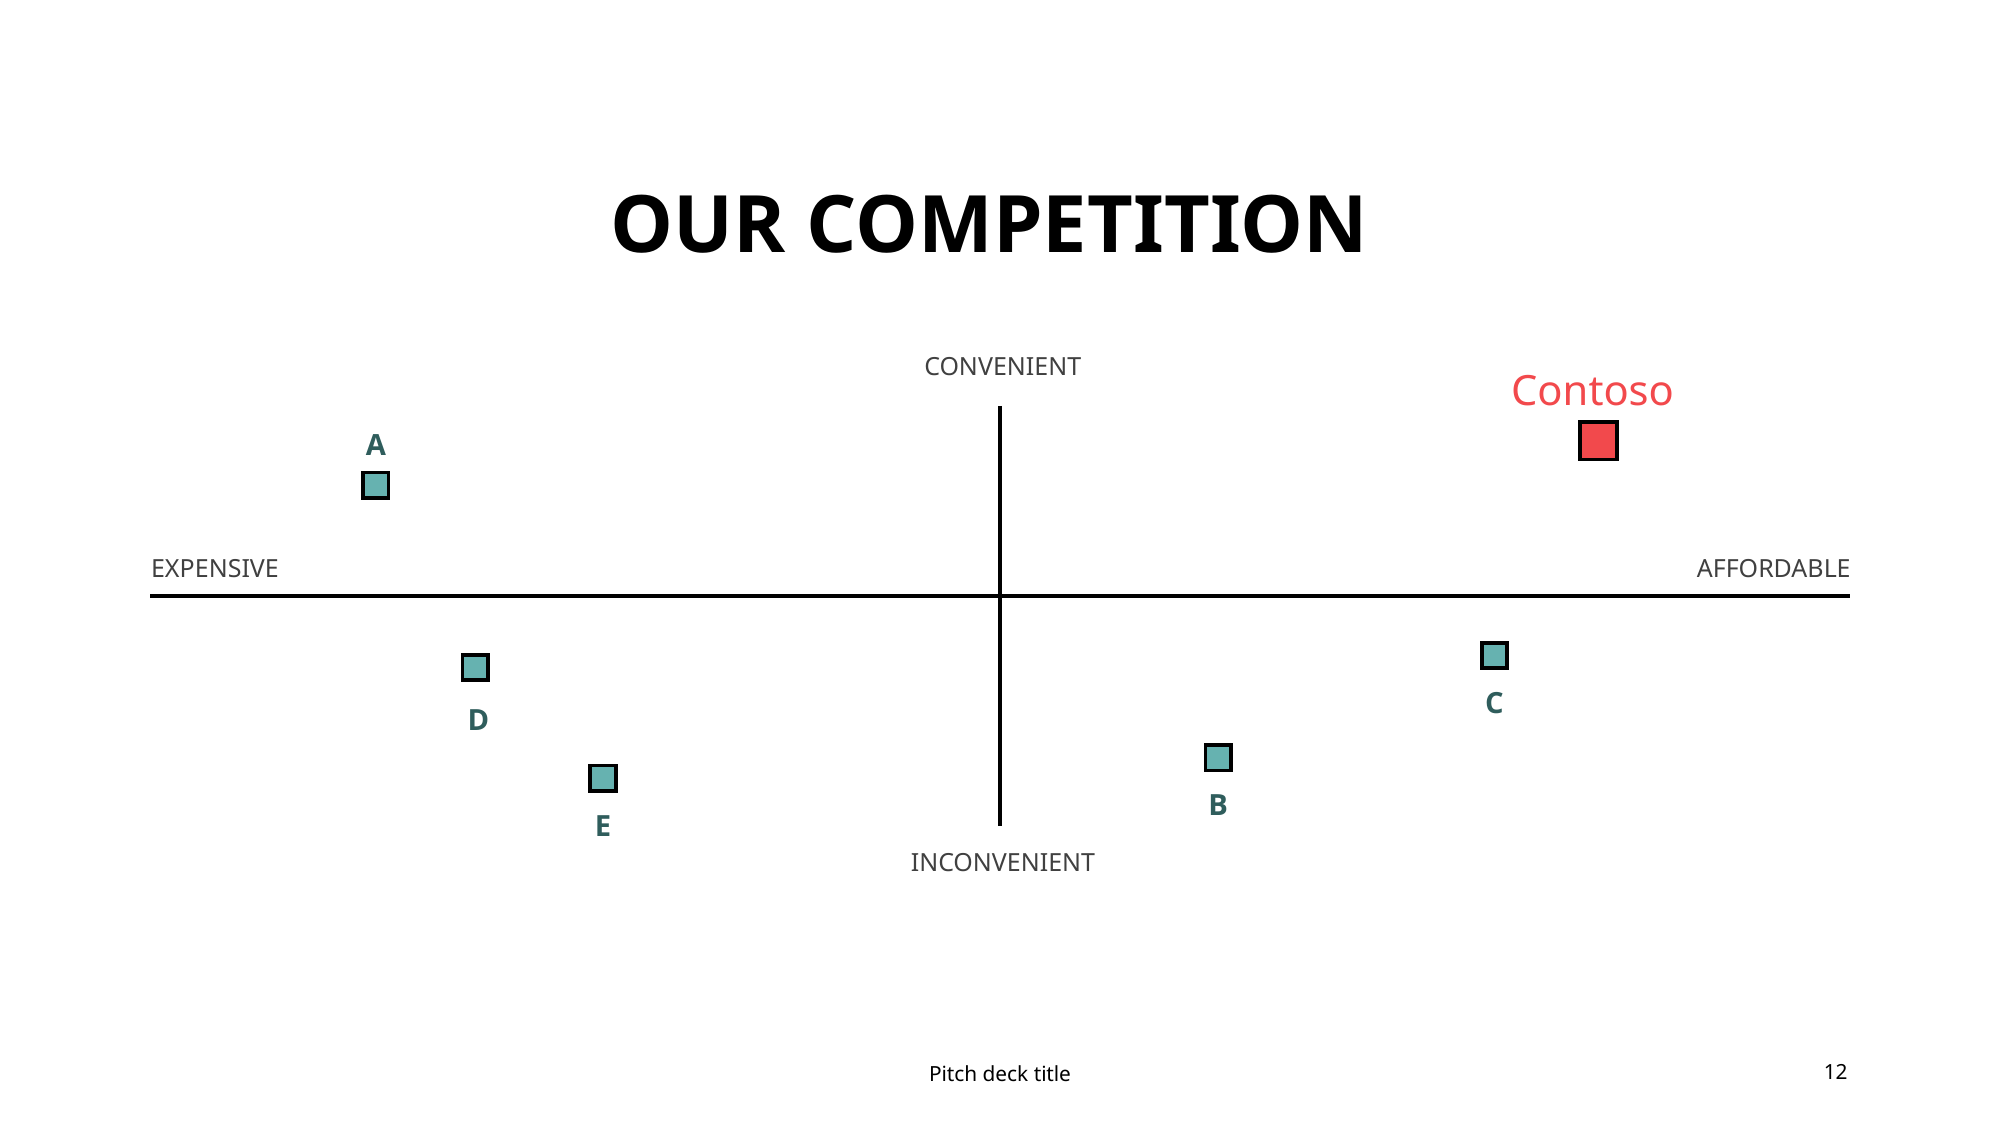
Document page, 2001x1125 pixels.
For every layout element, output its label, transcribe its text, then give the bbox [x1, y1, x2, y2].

text_box [1579, 421, 1618, 460]
footer Pitch deck title [662, 1042, 1338, 1103]
text_box [589, 764, 617, 792]
text_box E [430, 799, 776, 850]
list EXPENSIVE [136, 548, 467, 594]
list INCONVENIENT [838, 841, 1169, 887]
text_box Contoso [1468, 356, 1717, 422]
text_box D [306, 694, 651, 744]
list CONVENIENT [838, 346, 1169, 392]
text_box C [1321, 676, 1667, 727]
text_box [362, 471, 390, 499]
title OUR COMPETITION [137, 59, 1863, 278]
text_box A [203, 418, 549, 469]
text_box B [1045, 778, 1391, 829]
list AFFORDABLE [1535, 548, 1866, 594]
text_box [1481, 642, 1508, 669]
text_box [461, 654, 489, 681]
slide_number 12 [1412, 1042, 1863, 1103]
text_box [1204, 744, 1232, 772]
